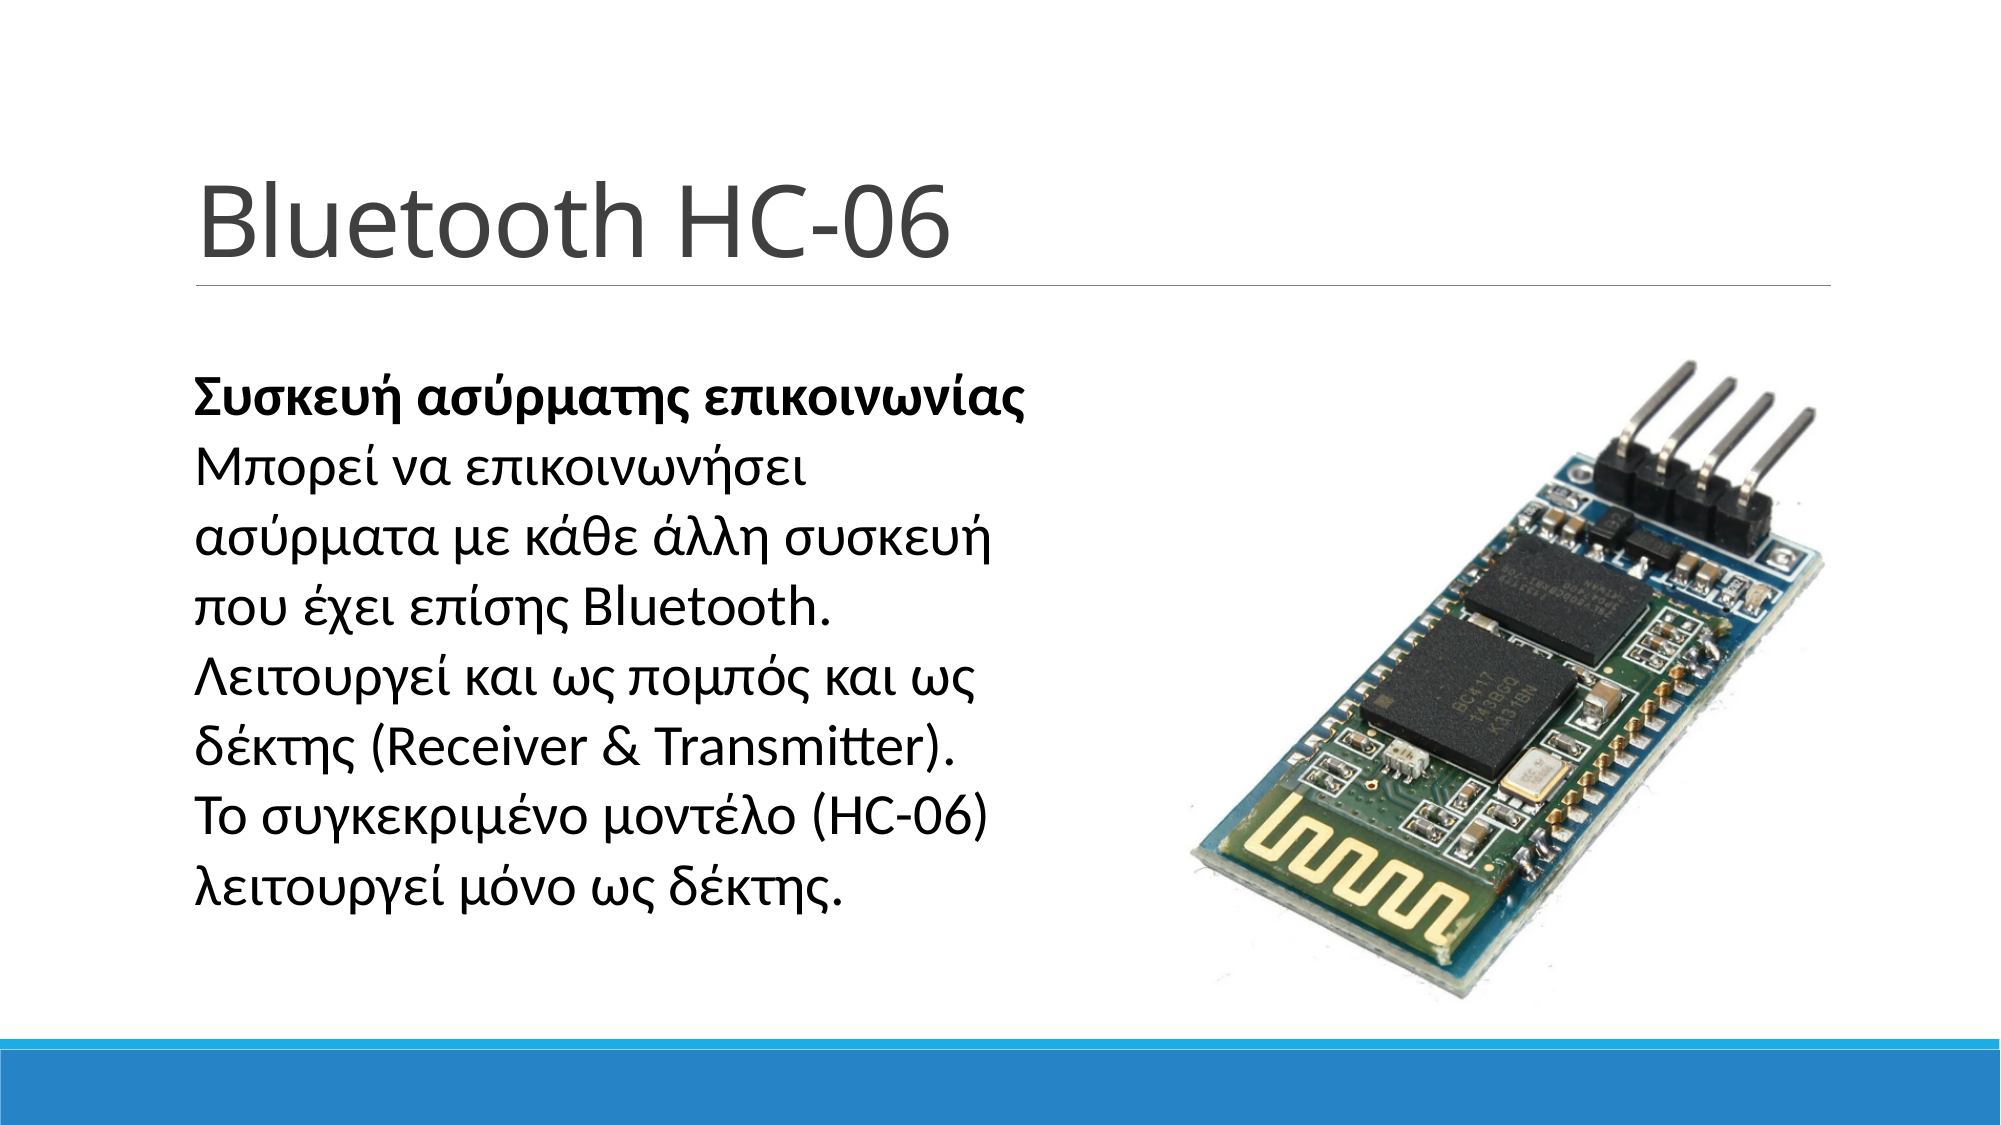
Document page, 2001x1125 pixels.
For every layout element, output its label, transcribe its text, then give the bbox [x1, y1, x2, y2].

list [1184, 348, 1831, 1010]
title Bluetooth HC-06 [180, 47, 1830, 285]
text_box Συσκευή ασύρματης επικοινωνίας Μπορεί να επικοινωνήσει ασύρματα με κάθε άλλη συσκευή που έχει επίσης Bluetooth. Λειτουργεί και ως πομπός και ως δέκτης (Receiver & Transmitter). Το συγκεκριμένο μοντέλο (HC-06) λειτουργεί μόνο ως δέκτης. [180, 349, 1109, 925]
